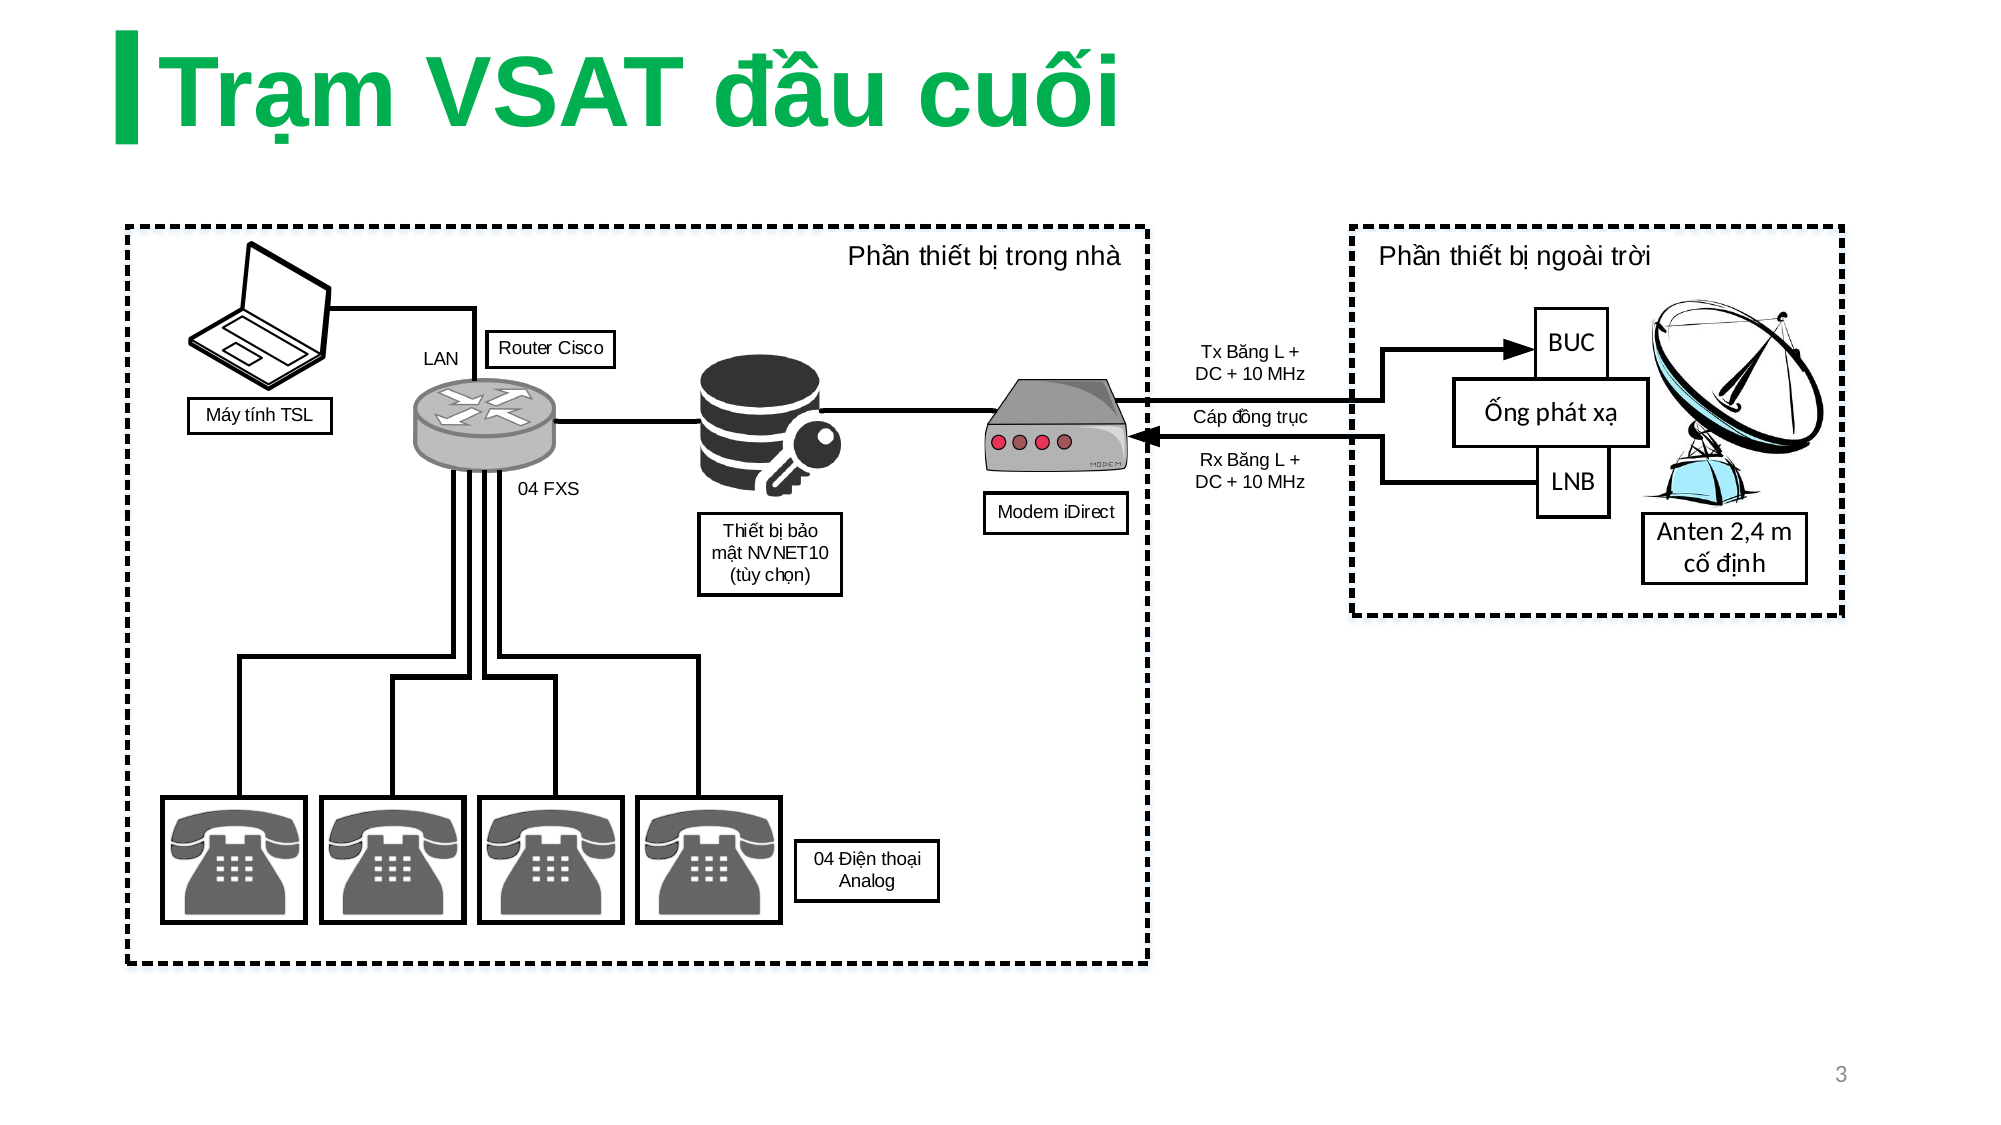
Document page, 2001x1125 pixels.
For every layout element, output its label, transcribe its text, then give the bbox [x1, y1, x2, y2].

text_box Trạm VSAT đầu cuối [68, 38, 1242, 153]
text_box [114, 29, 139, 145]
slide_number 3 [1412, 1042, 1863, 1103]
picture [115, 219, 1854, 979]
